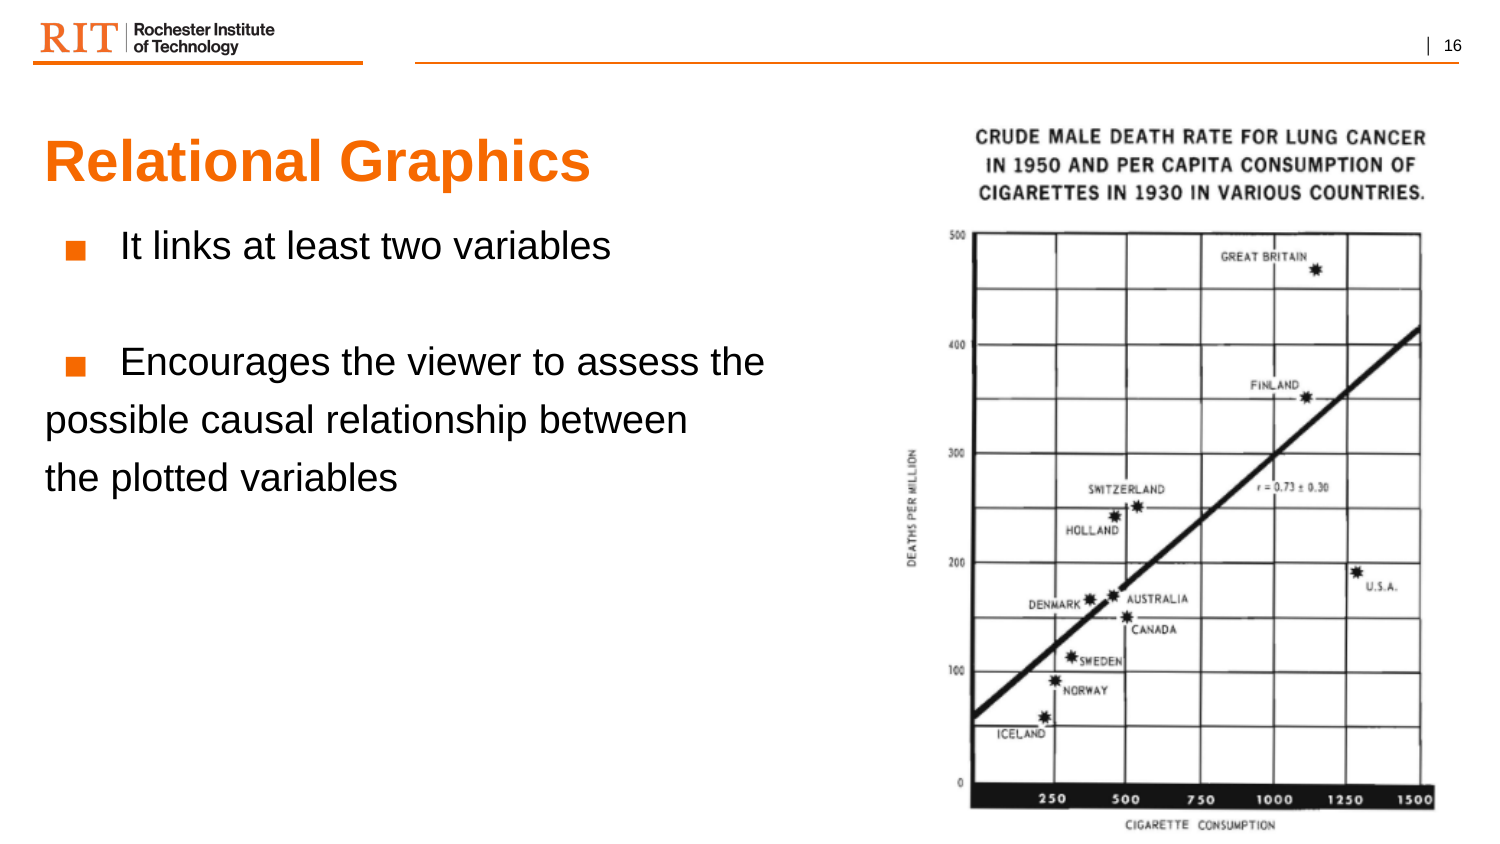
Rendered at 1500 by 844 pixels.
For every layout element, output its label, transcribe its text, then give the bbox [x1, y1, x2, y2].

list It links at least two variables Encourages the viewer to assess the possible causal relationship between the plotted variables [33, 214, 892, 679]
title Relational Graphics [33, 117, 896, 204]
picture [897, 117, 1460, 836]
picture [31, 17, 284, 59]
